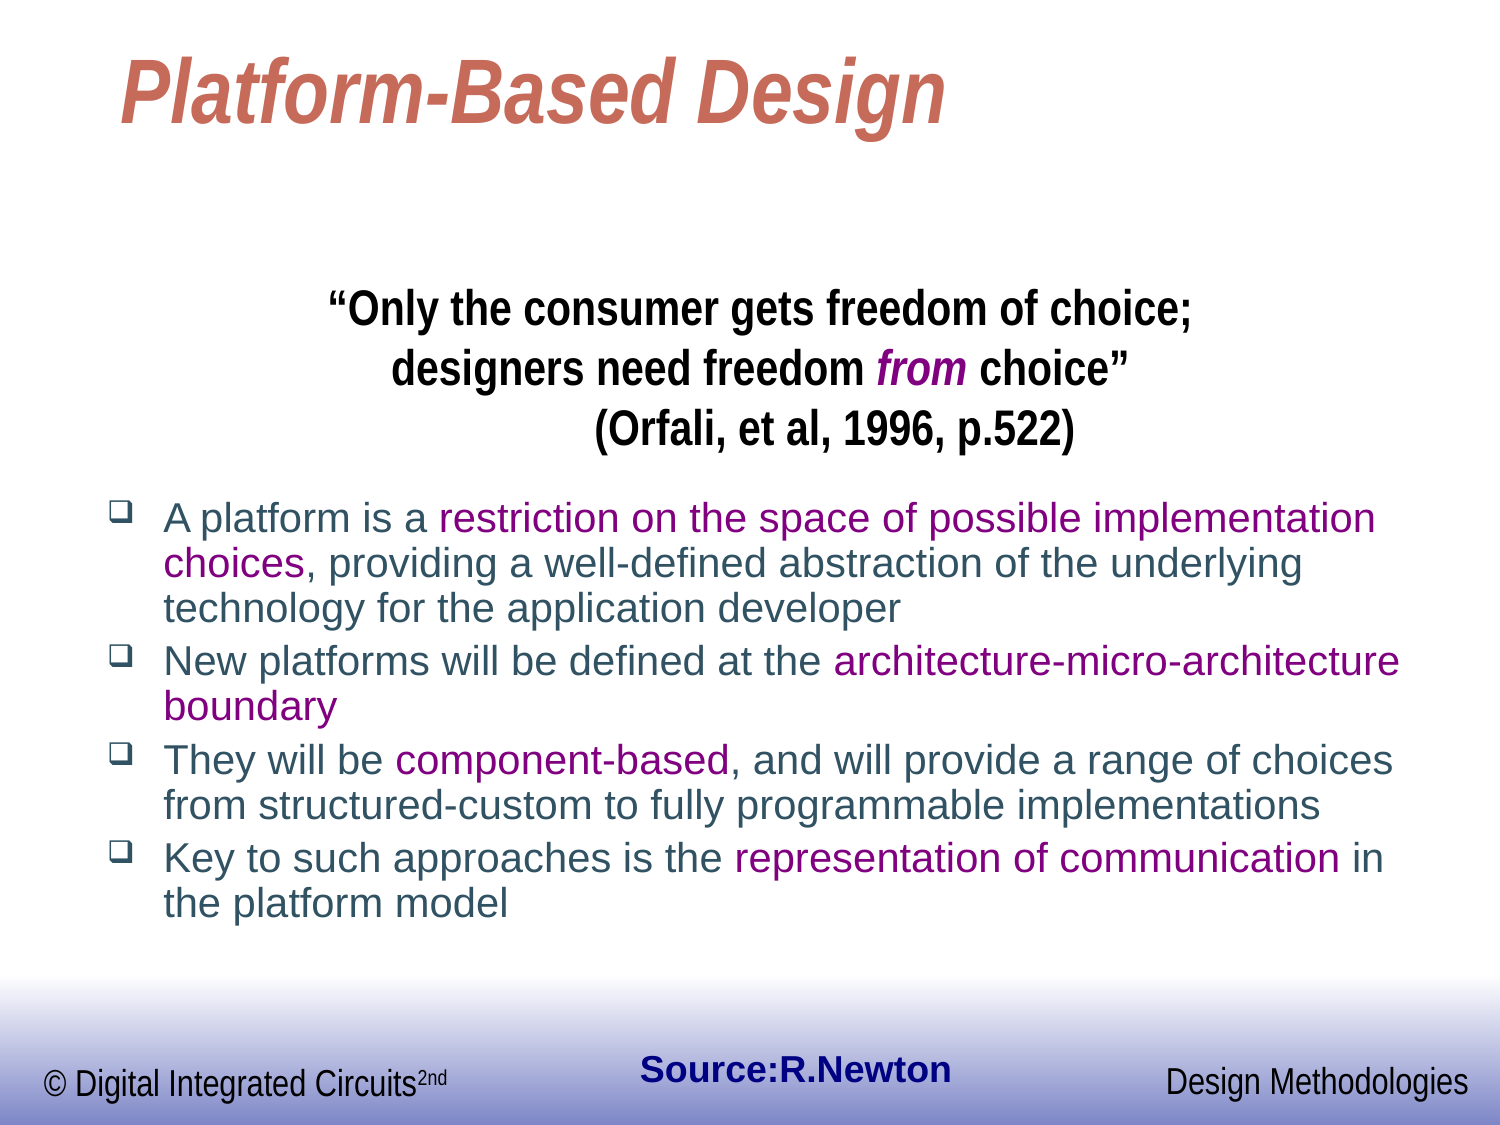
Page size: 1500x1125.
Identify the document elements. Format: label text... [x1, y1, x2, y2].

title Platform-Based Design [106, 72, 1381, 150]
list A platform is a restriction on the space of possible implementation choices, providing a well-defined abstraction of the underlying technology for the application developer New platforms will be defined at the architecture-micro-architecture boundary They will be component-based, and will provide a range of choices from structured-custom to fully programmable implementations Key to such approaches is the representation of communication in the platform model [92, 489, 1436, 959]
text_box Source:R.Newton [625, 1037, 968, 1098]
text_box “Only the consumer gets freedom of choice; designers need freedom from choice” (Orfali, et al, 1996, p.522) [269, 267, 1252, 463]
